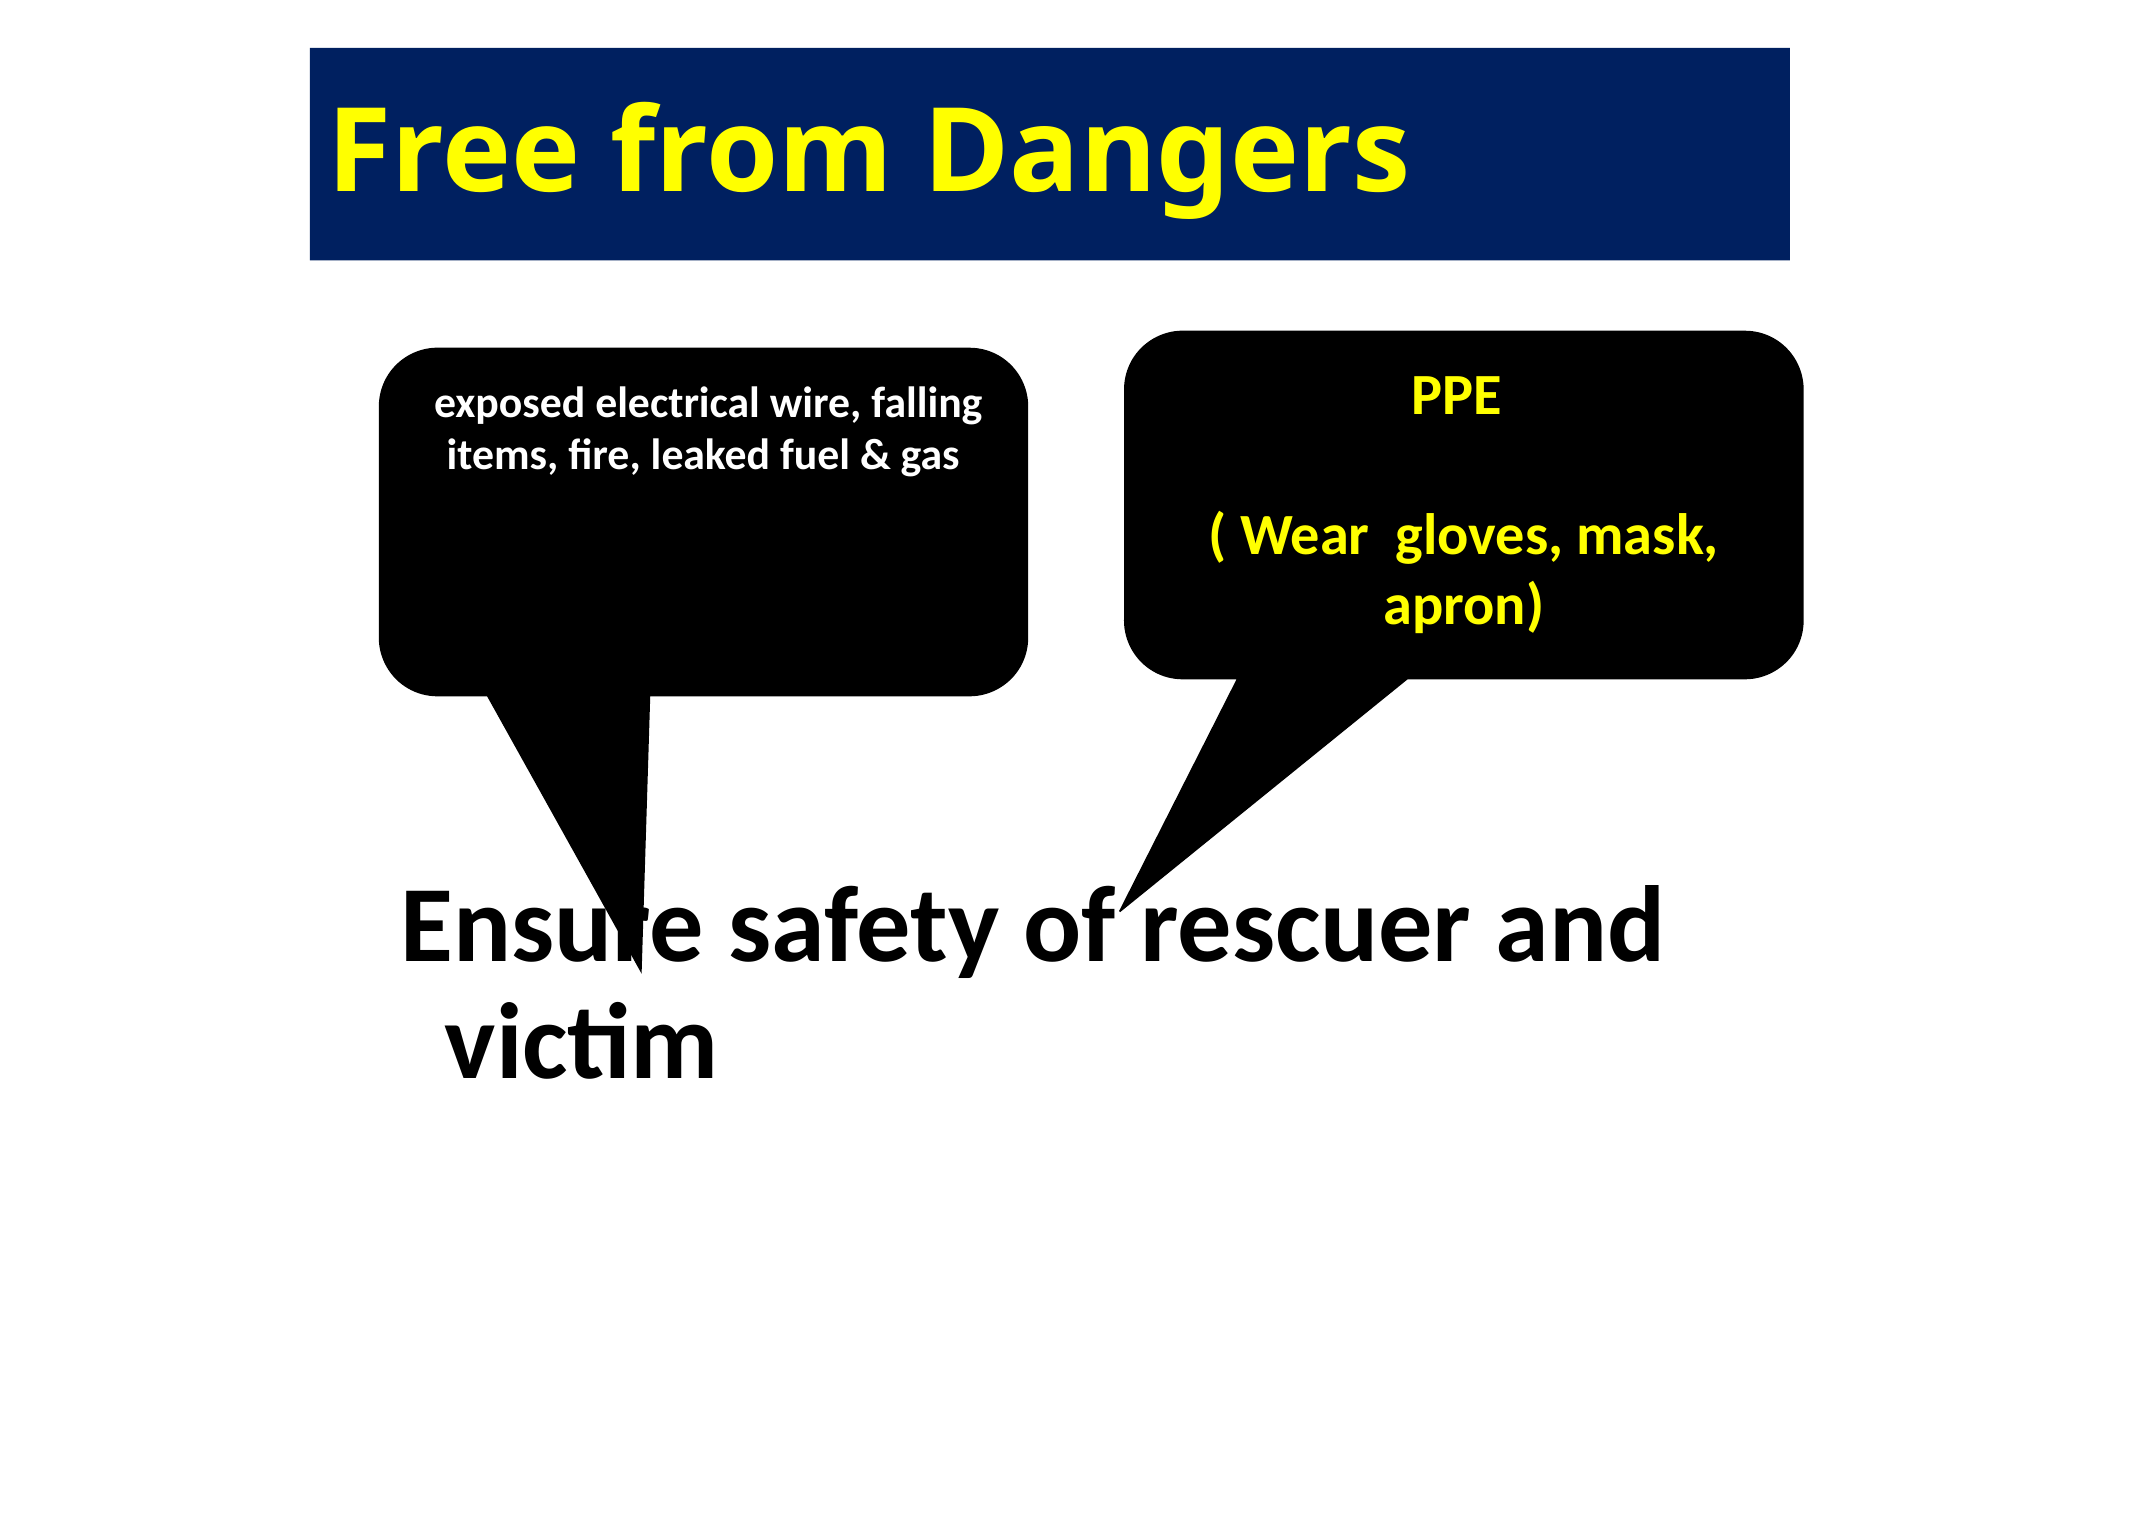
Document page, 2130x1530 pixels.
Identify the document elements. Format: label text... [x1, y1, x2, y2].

text_box exposed electrical wire, falling items, fire, leaked fuel & gas [379, 348, 1028, 971]
title Free from Dangers [309, 47, 1790, 261]
list Ensure safety of rescuer and victim [383, 281, 1742, 1411]
text_box PPE ( Wear gloves, mask, apron) [1119, 331, 1803, 912]
